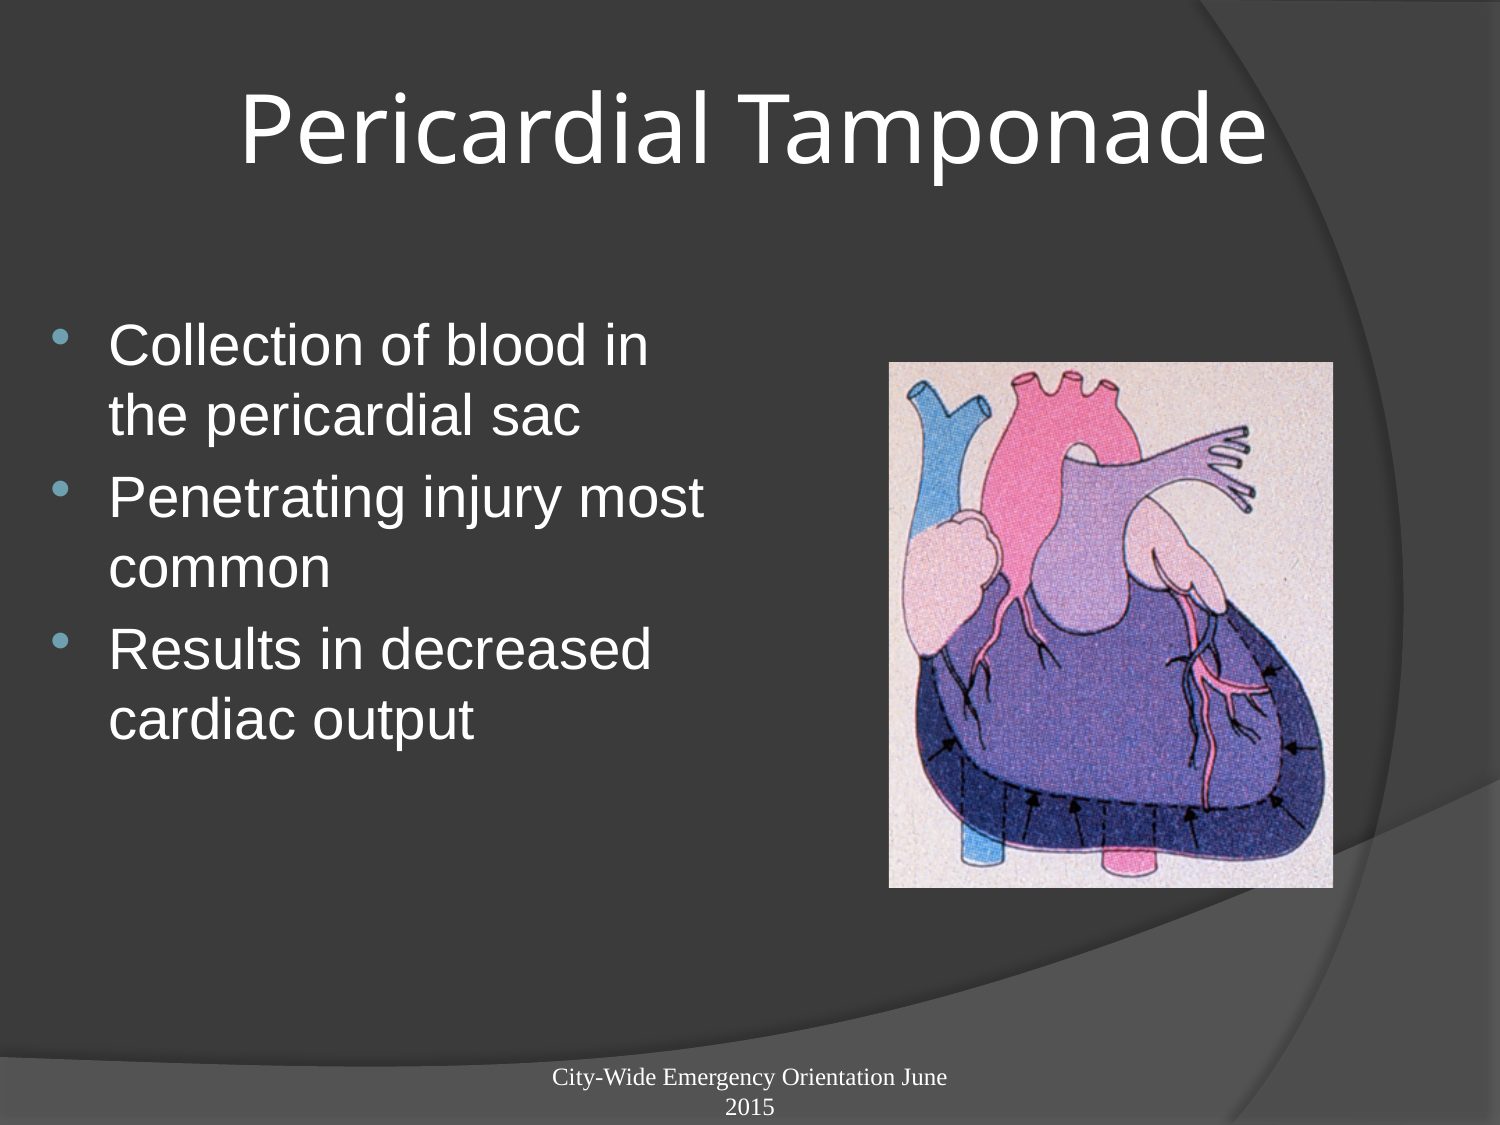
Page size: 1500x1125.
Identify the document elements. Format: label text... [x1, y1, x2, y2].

footer City-Wide Emergency Orientation June 2015 [512, 1053, 988, 1114]
title Pericardial Tamponade [41, 42, 1467, 208]
picture [888, 362, 1334, 888]
list Collection of blood in the pericardial sac Penetrating injury most common Results in decreased cardiac output [37, 299, 736, 1063]
